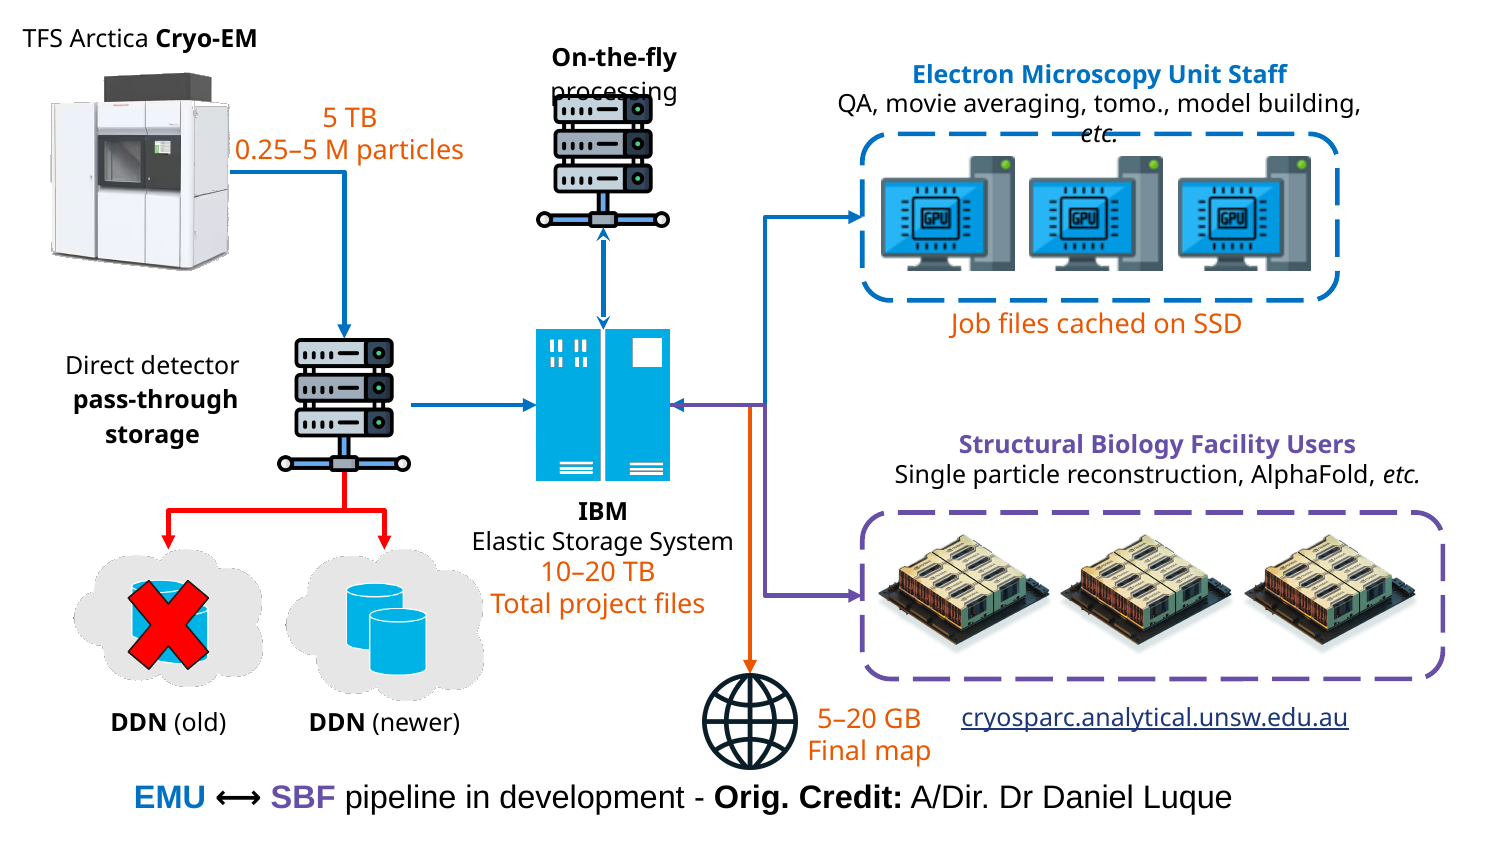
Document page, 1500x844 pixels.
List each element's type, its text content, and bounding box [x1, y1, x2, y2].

picture [50, 72, 231, 271]
picture [536, 93, 671, 228]
text_box DDN (old) [30, 686, 277, 751]
text_box [862, 512, 1443, 679]
text_box Structural Biology Facility Users Single particle reconstruction, AlphaFold, etc. [868, 413, 1449, 504]
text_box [229, 171, 345, 339]
picture [881, 156, 1015, 272]
picture [701, 673, 799, 771]
list EMU ⟷ SBF pipeline in development ​- Orig. Credit: A/Dir. Dr Daniel Luque [118, 754, 1382, 831]
picture [633, 339, 661, 366]
text_box 5–20 GB Final map [791, 686, 948, 782]
picture [73, 549, 264, 687]
text_box 10–20 TB Total project files [447, 539, 664, 635]
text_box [669, 216, 863, 404]
picture [875, 534, 1054, 657]
text_box On-the-fly processing [476, 21, 752, 121]
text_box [669, 604, 751, 675]
text_box IBM Elastic Storage System [452, 480, 663, 539]
text_box Direct detector pass-through storage​ [18, 329, 272, 463]
picture [1029, 156, 1163, 272]
text_box cryosparc.analytical.unsw.edu.au [948, 686, 1443, 751]
picture [601, 329, 605, 481]
picture [285, 549, 484, 701]
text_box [325, 490, 404, 531]
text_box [217, 422, 296, 599]
text_box [862, 163, 1338, 291]
picture [1057, 534, 1236, 657]
picture [1241, 534, 1420, 657]
text_box Electron Microscopy Unit Staff QA, movie averaging, tomo., model building, etc. [812, 43, 1388, 163]
text_box 5 TB 0.25–5 M particles [235, 85, 501, 181]
text_box DDN (newer) [277, 686, 492, 751]
picture [277, 338, 412, 472]
text_box Job files cached on SSD [868, 291, 1398, 355]
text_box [669, 404, 863, 596]
text_box TFS Arctica​ Cryo-EM​ [2, 2, 278, 68]
picture [1177, 156, 1312, 272]
